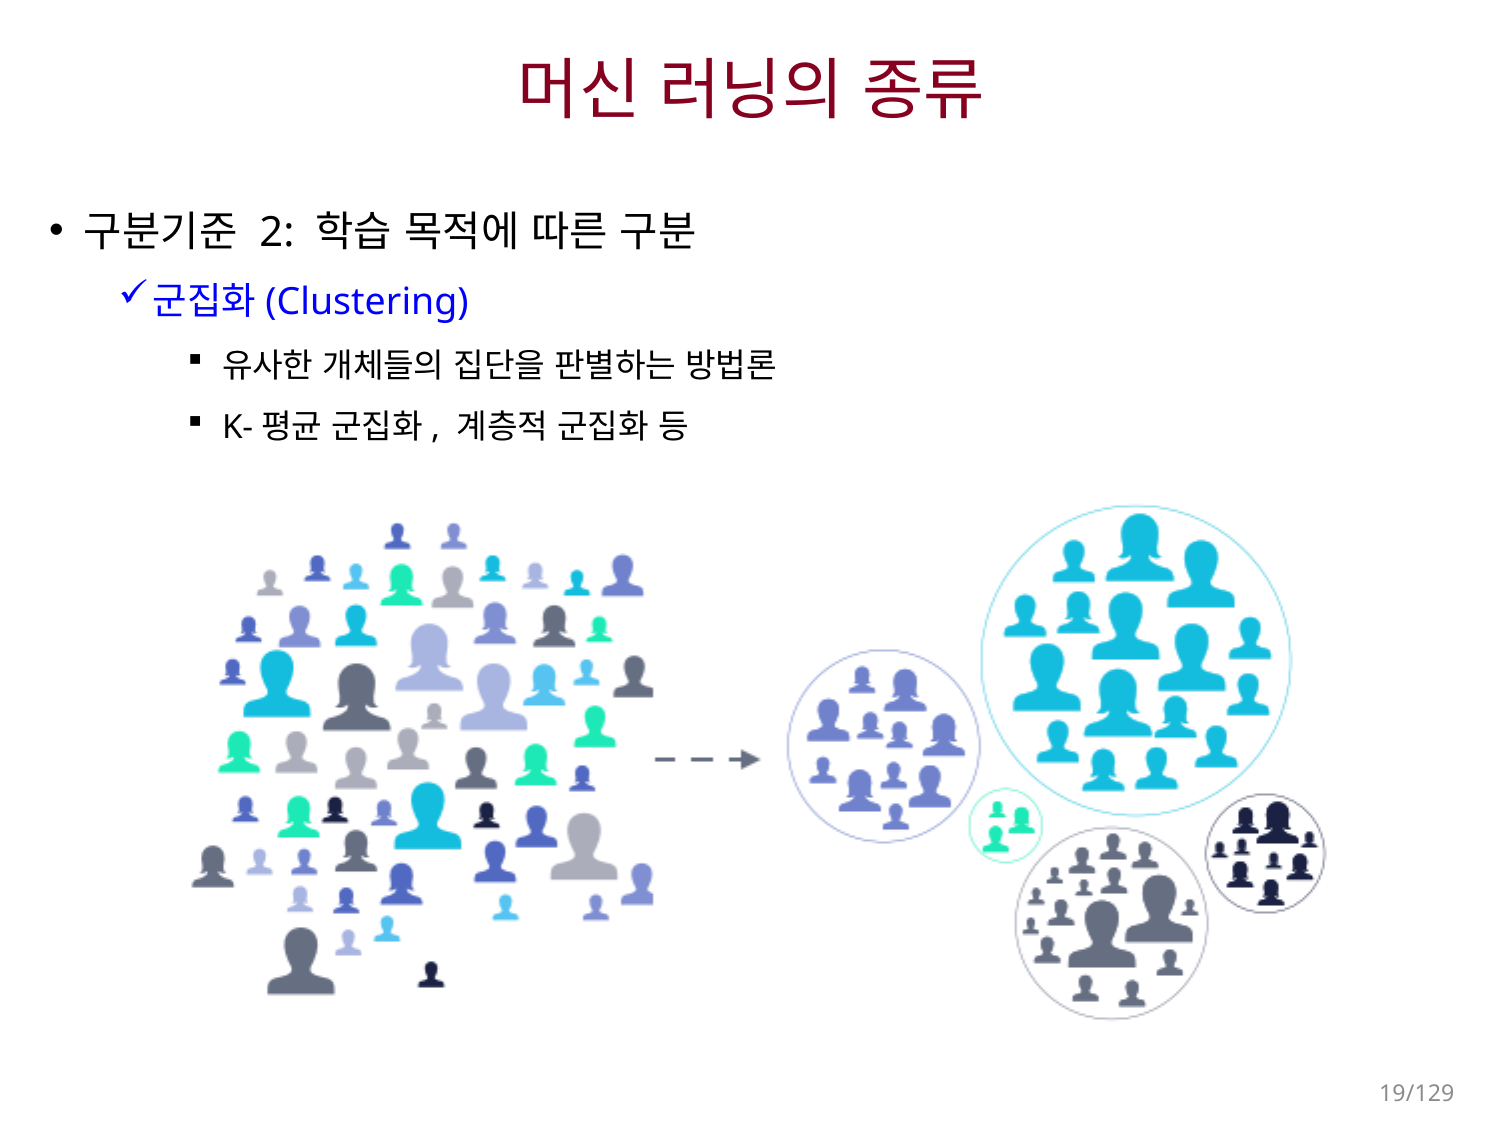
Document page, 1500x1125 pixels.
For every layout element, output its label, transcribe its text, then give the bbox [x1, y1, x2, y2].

title 머신 러닝의 종류 [34, 37, 1470, 147]
picture [138, 458, 1365, 1072]
list 구분기준 2: 학습 목적에 따른 구분 군집화(Clustering) 유사한 개체들의 집단을 판별하는 방법론 K-평균 군집화, 계층적 군집화 등 [34, 181, 1470, 1059]
slide_number 19/129 [1131, 1071, 1470, 1116]
